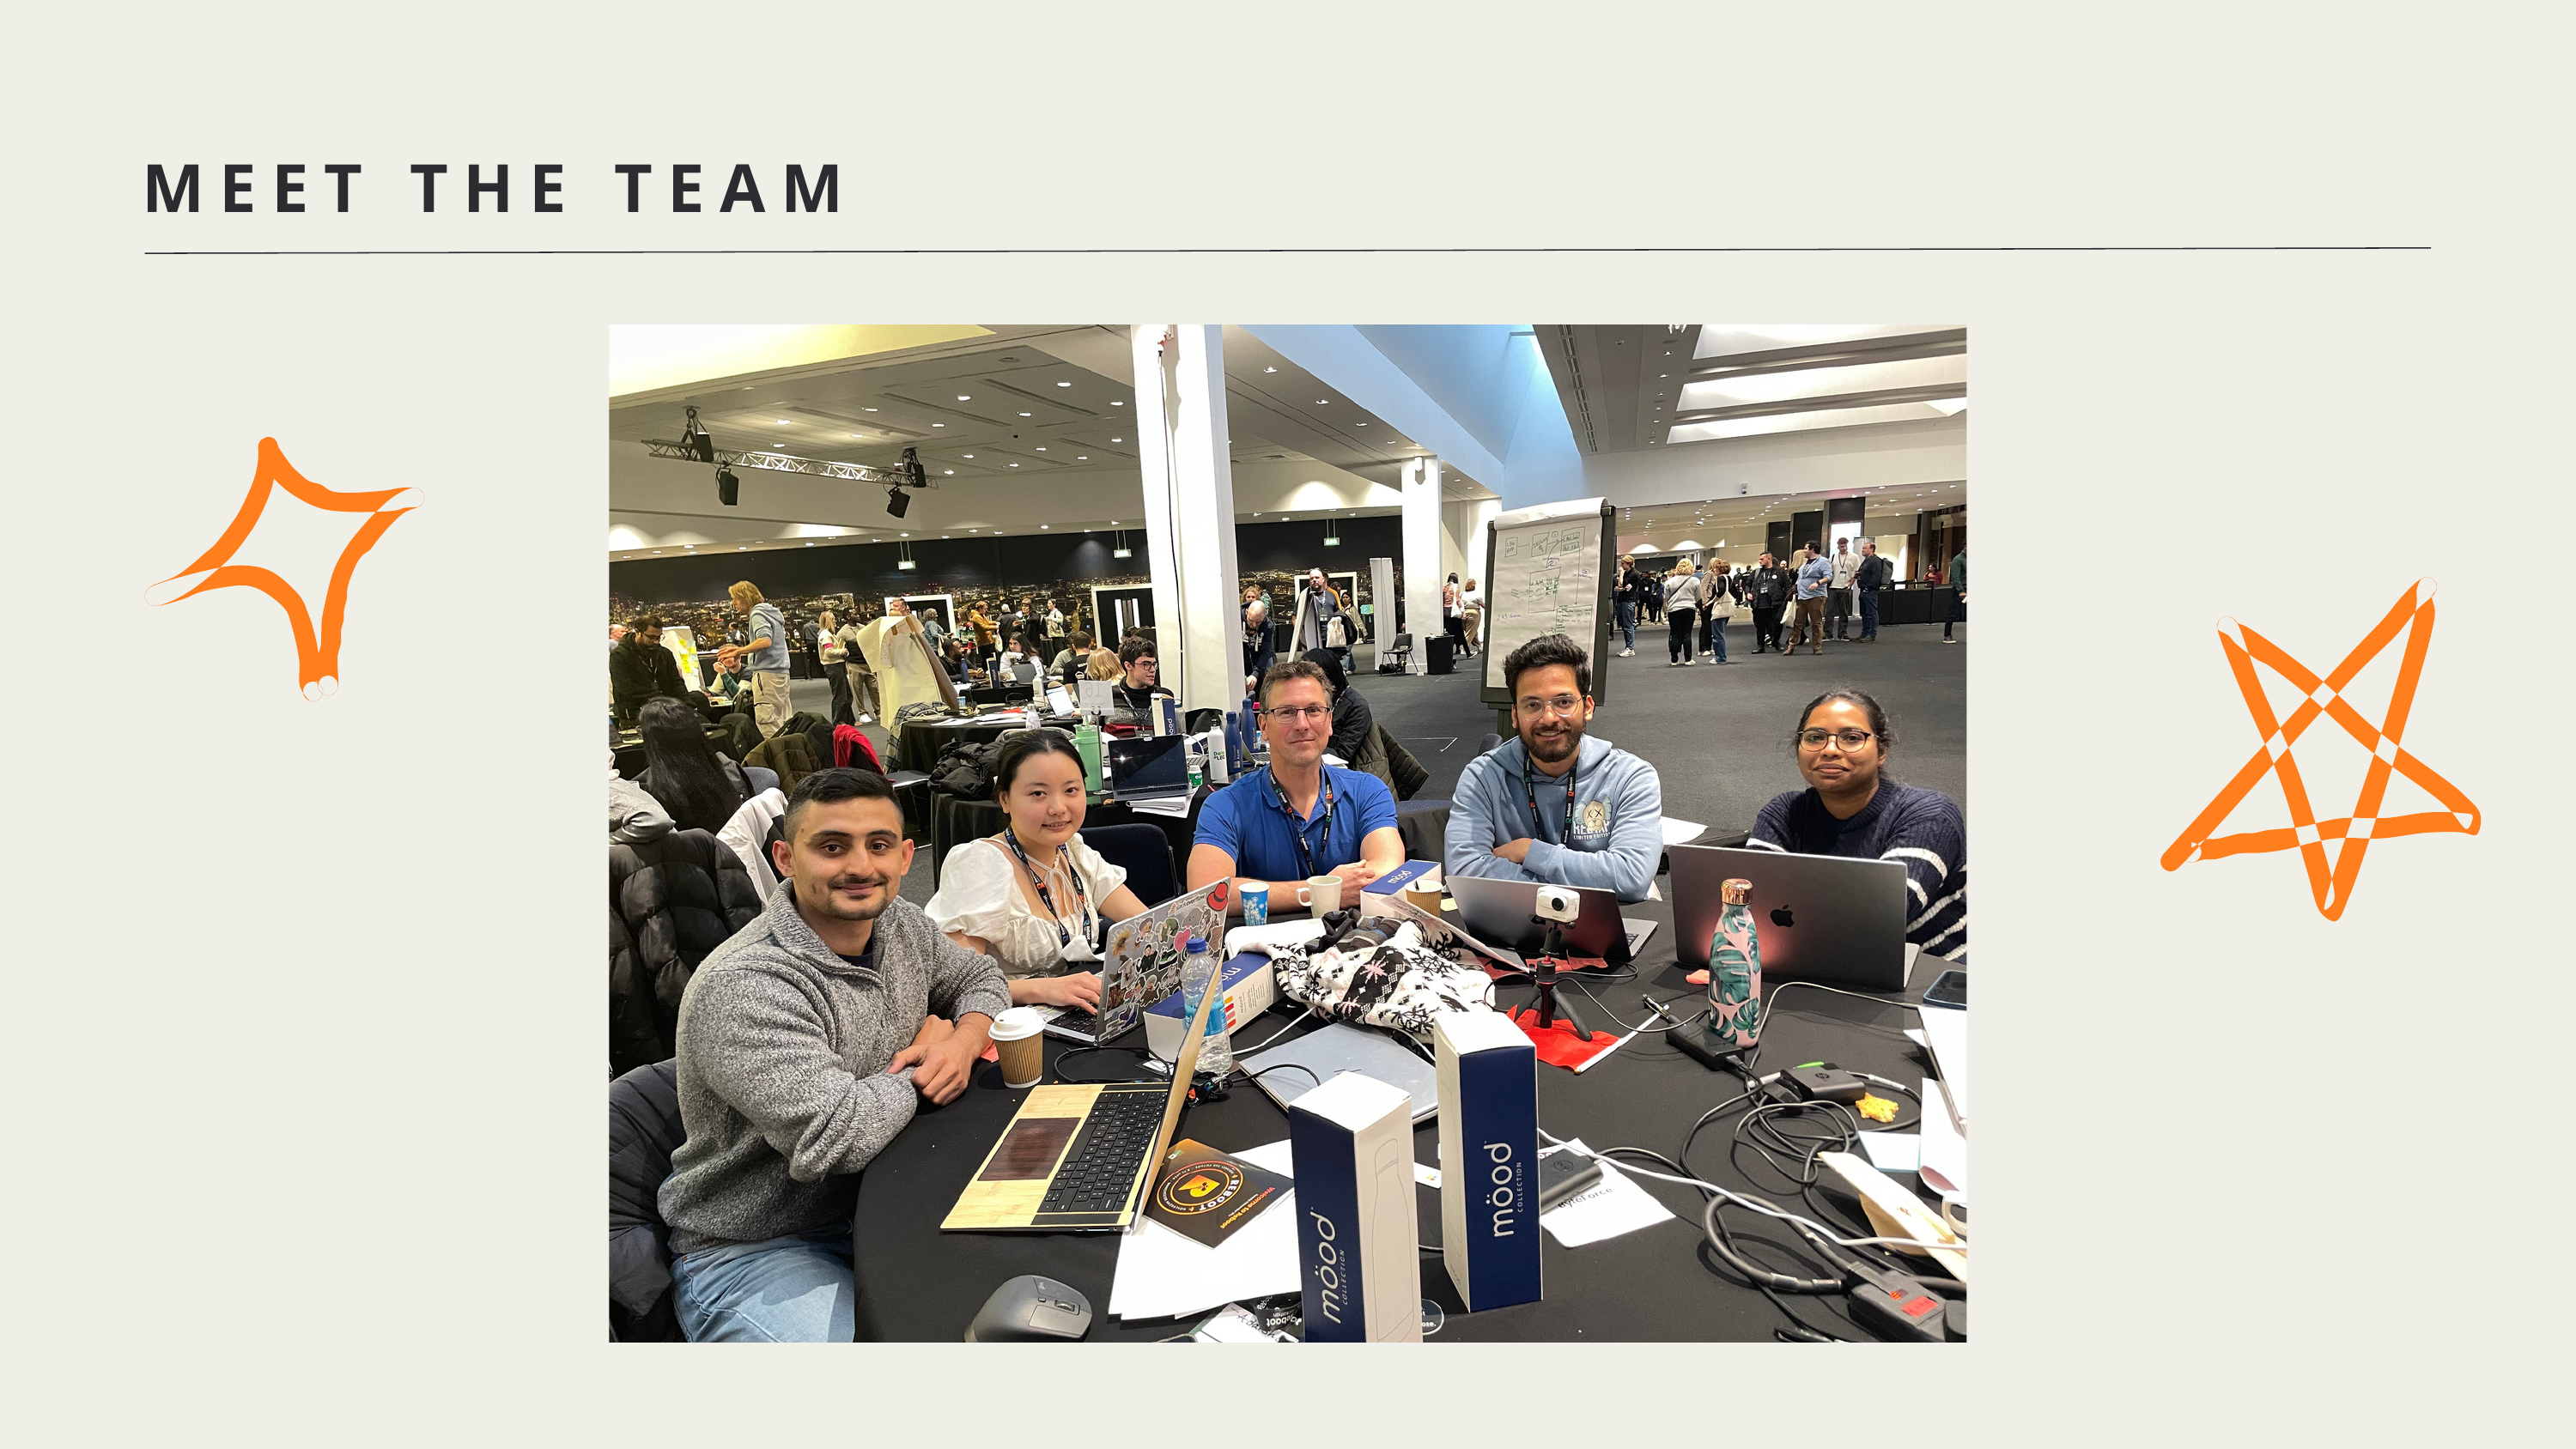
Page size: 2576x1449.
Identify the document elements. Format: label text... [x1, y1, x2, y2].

text_box MEET THE TEAM [142, 132, 2428, 226]
text_box [609, 324, 1967, 1343]
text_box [2154, 571, 2487, 927]
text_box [252, 434, 430, 701]
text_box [139, 431, 329, 707]
